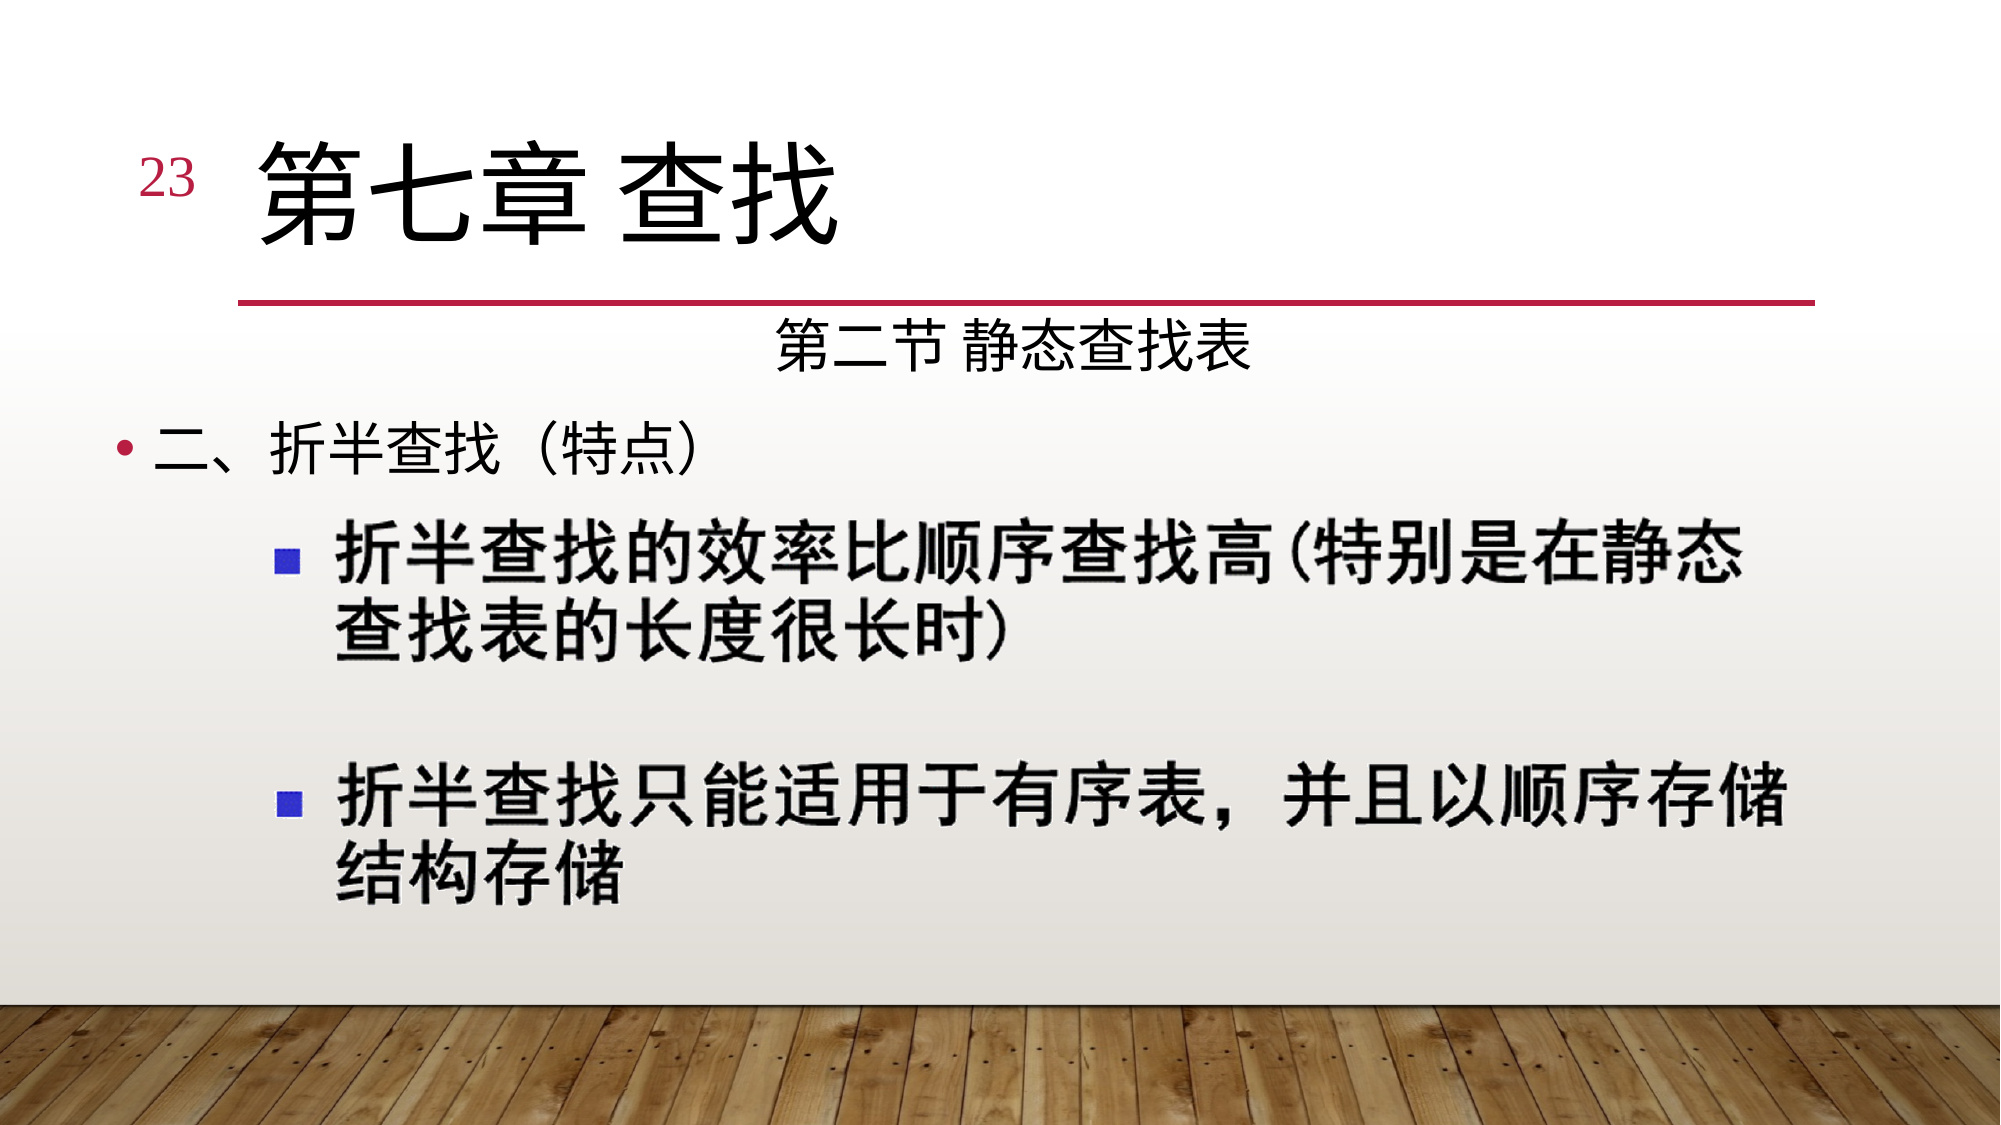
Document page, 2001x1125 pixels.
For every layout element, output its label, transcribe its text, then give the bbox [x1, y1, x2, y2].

picture [249, 499, 1751, 672]
title 第七章 查找 [238, 131, 1814, 305]
list 二、折半查找（特点） [100, 390, 1900, 1091]
slide_number 23 [78, 131, 212, 214]
picture [0, 1005, 2000, 1125]
picture [262, 748, 1799, 912]
text_box 第二节 静态查找表 [758, 301, 1666, 387]
